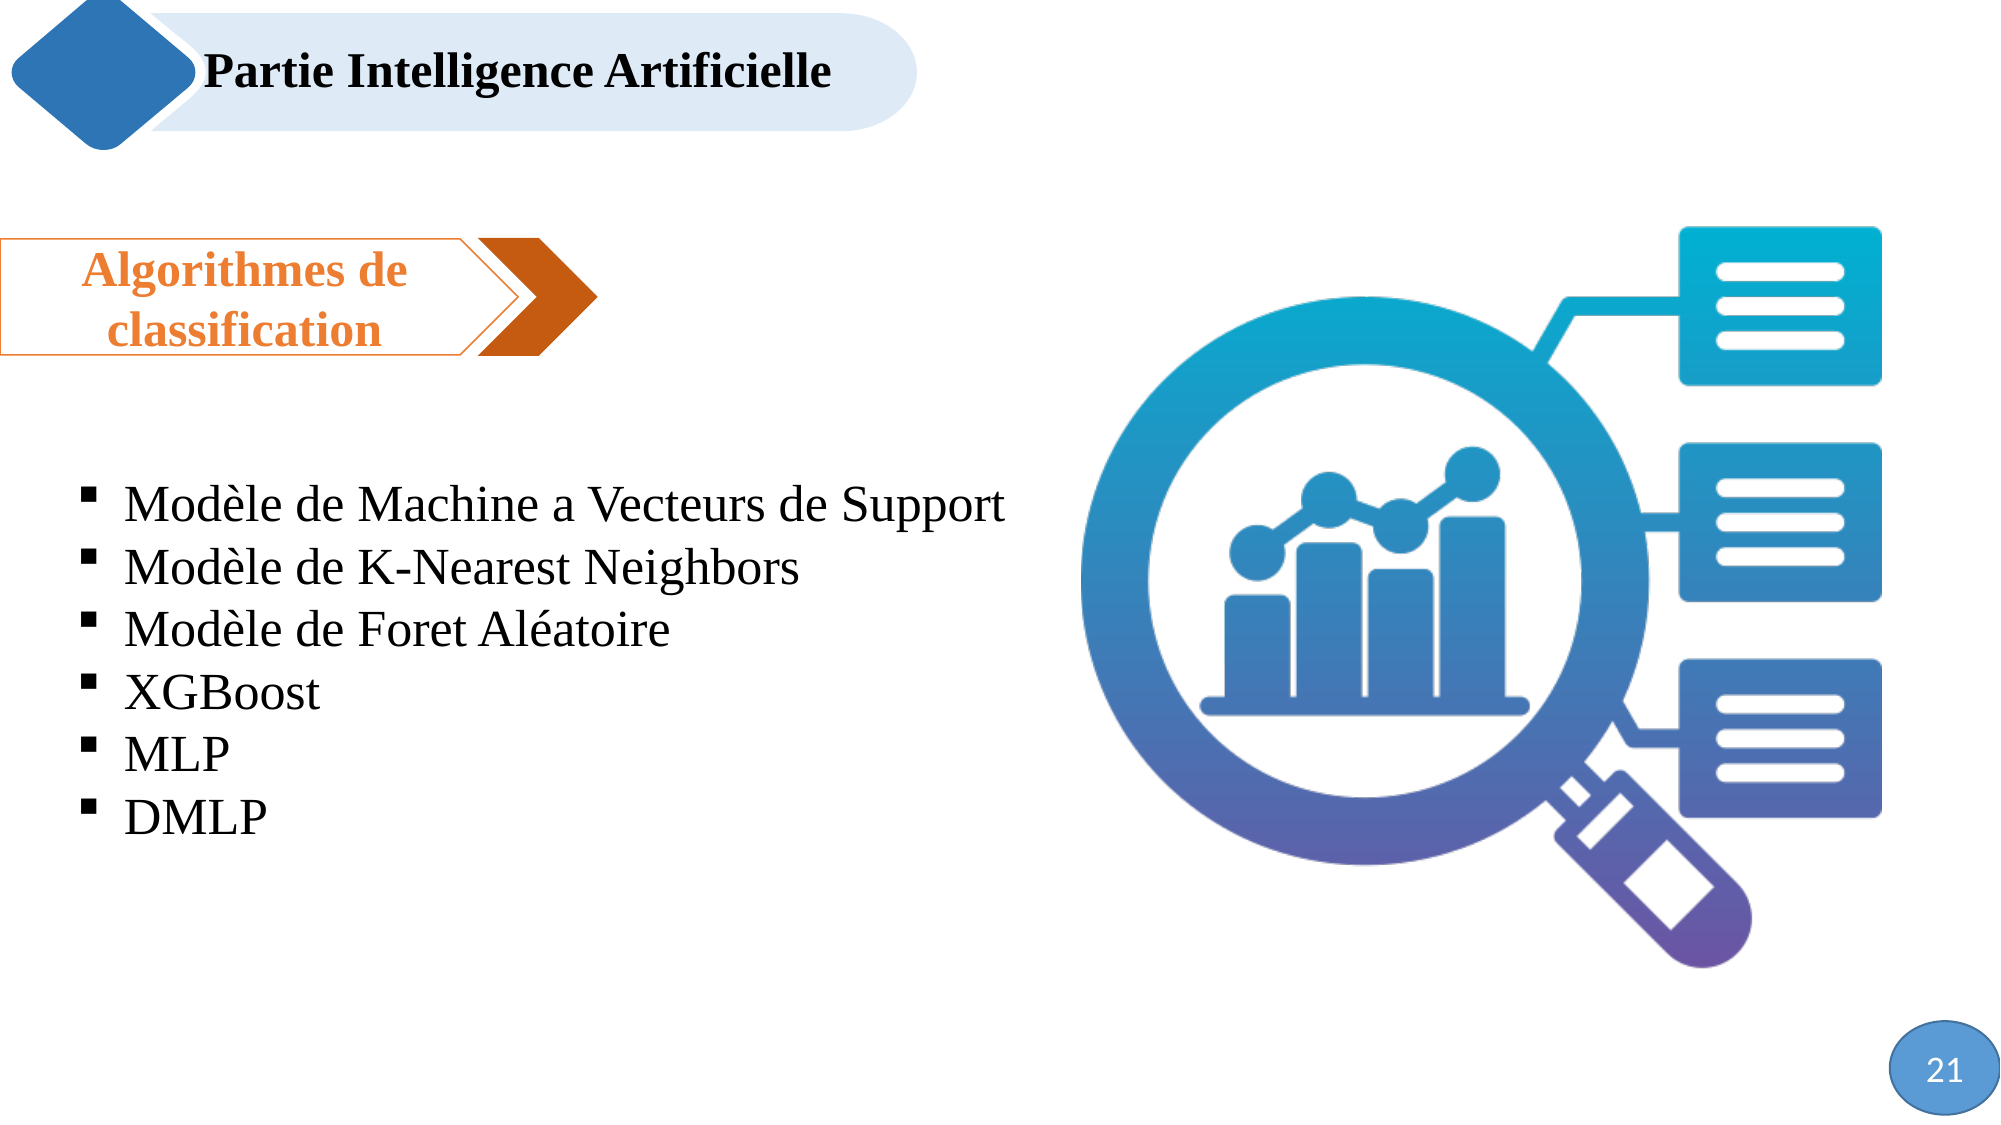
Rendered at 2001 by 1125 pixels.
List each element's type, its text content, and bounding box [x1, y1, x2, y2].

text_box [0, 0, 1023, 159]
text_box Algorithmes de classification [0, 238, 519, 355]
picture [1081, 197, 1882, 998]
picture [1716, 297, 1845, 315]
text_box Modèle de Machine a Vecteurs de Support Modèle de K-Nearest Neighbors Modèle de Foret Aléatoire XGBoost MLP DMLP [62, 462, 1081, 852]
text_box 21 [1888, 1020, 2000, 1116]
text_box [477, 237, 598, 356]
